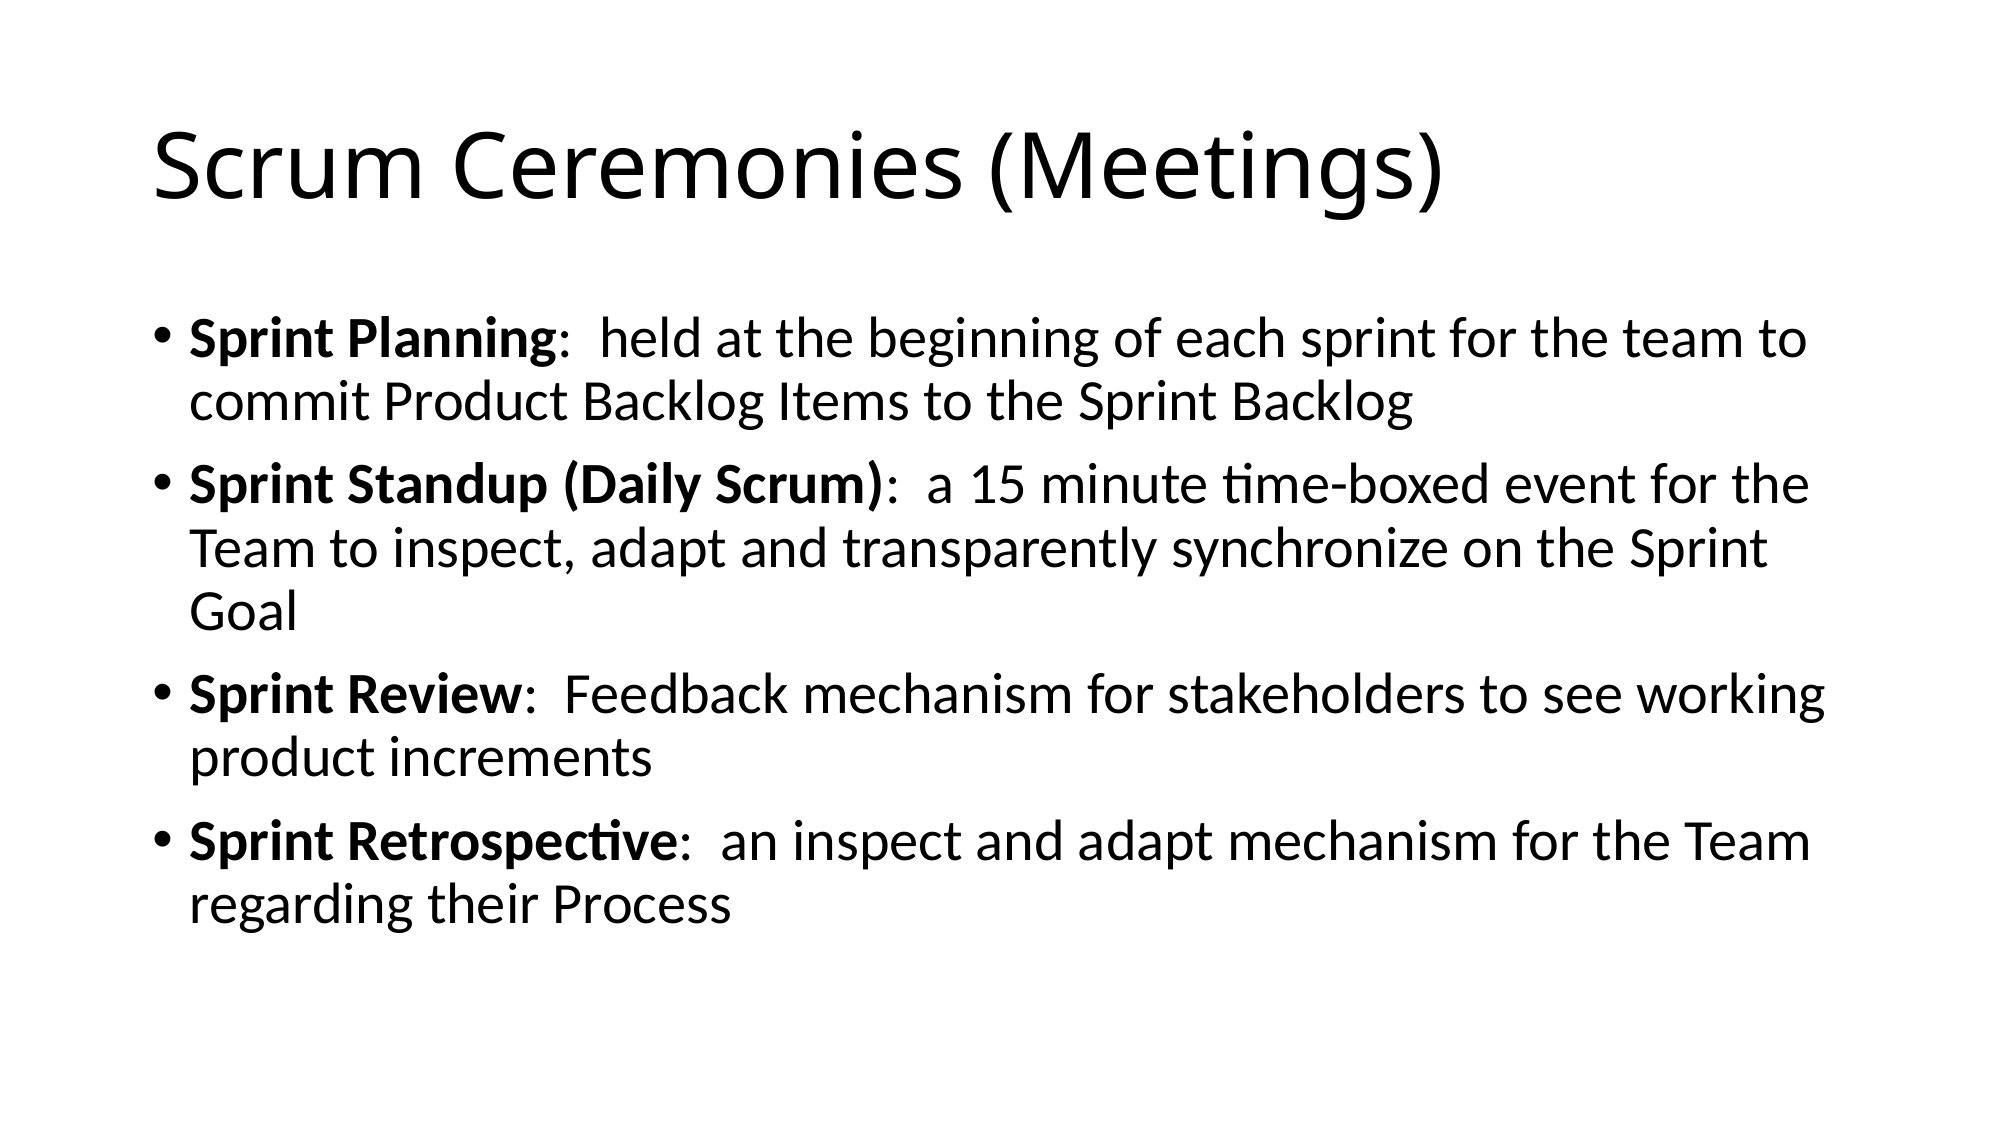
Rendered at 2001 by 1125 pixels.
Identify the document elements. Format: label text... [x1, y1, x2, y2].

list Sprint Planning: held at the beginning of each sprint for the team to commit Product Backlog Items to the Sprint Backlog Sprint Standup (Daily Scrum): a 15 minute time-boxed event for the Team to inspect, adapt and transparently synchronize on the Sprint Goal Sprint Review: Feedback mechanism for stakeholders to see working product increments Sprint Retrospective: an inspect and adapt mechanism for the Team regarding their Process [137, 299, 1863, 1014]
title Scrum Ceremonies (Meetings) [137, 59, 1863, 278]
